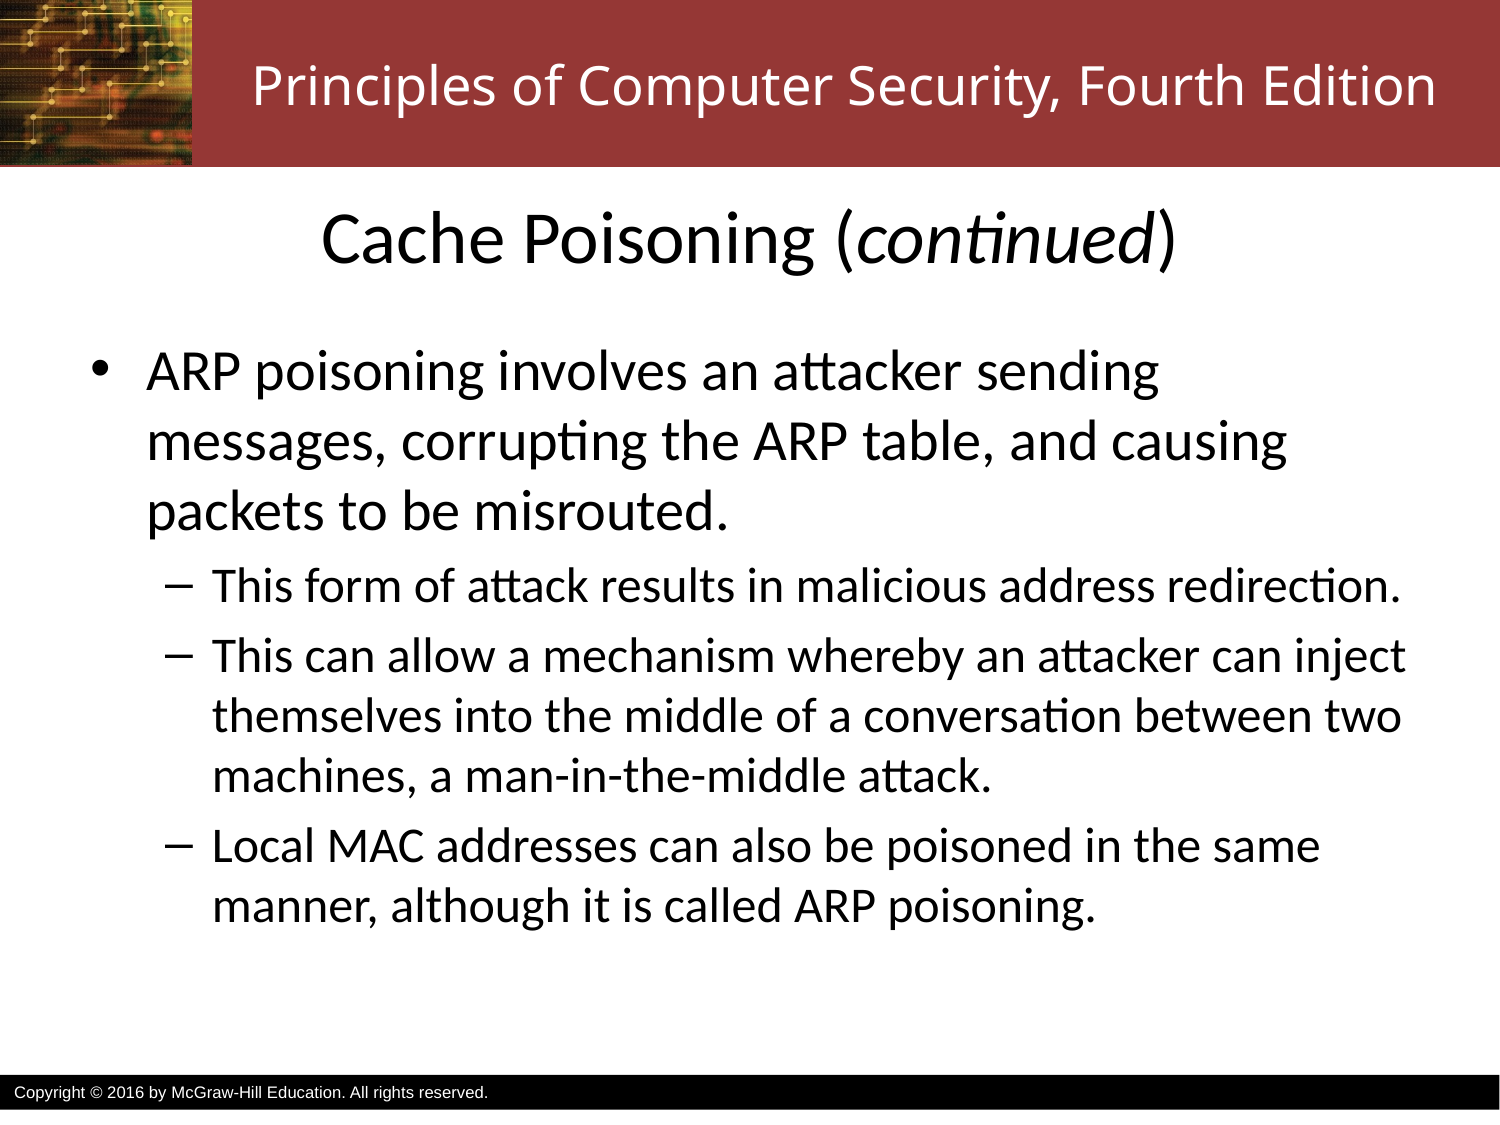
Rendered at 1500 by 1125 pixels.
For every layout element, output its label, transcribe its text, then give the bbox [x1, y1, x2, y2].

title Cache Poisoning (continued) [75, 181, 1425, 324]
list ARP poisoning involves an attacker sending messages, corrupting the ARP table, and causing packets to be misrouted. This form of attack results in malicious address redirection. This can allow a mechanism whereby an attacker can inject themselves into the middle of a conversation between two machines, a man-in-the-middle attack. Local MAC addresses can also be poisoned in the same manner, although it is called ARP poisoning. [75, 324, 1425, 1005]
picture [0, 0, 192, 165]
